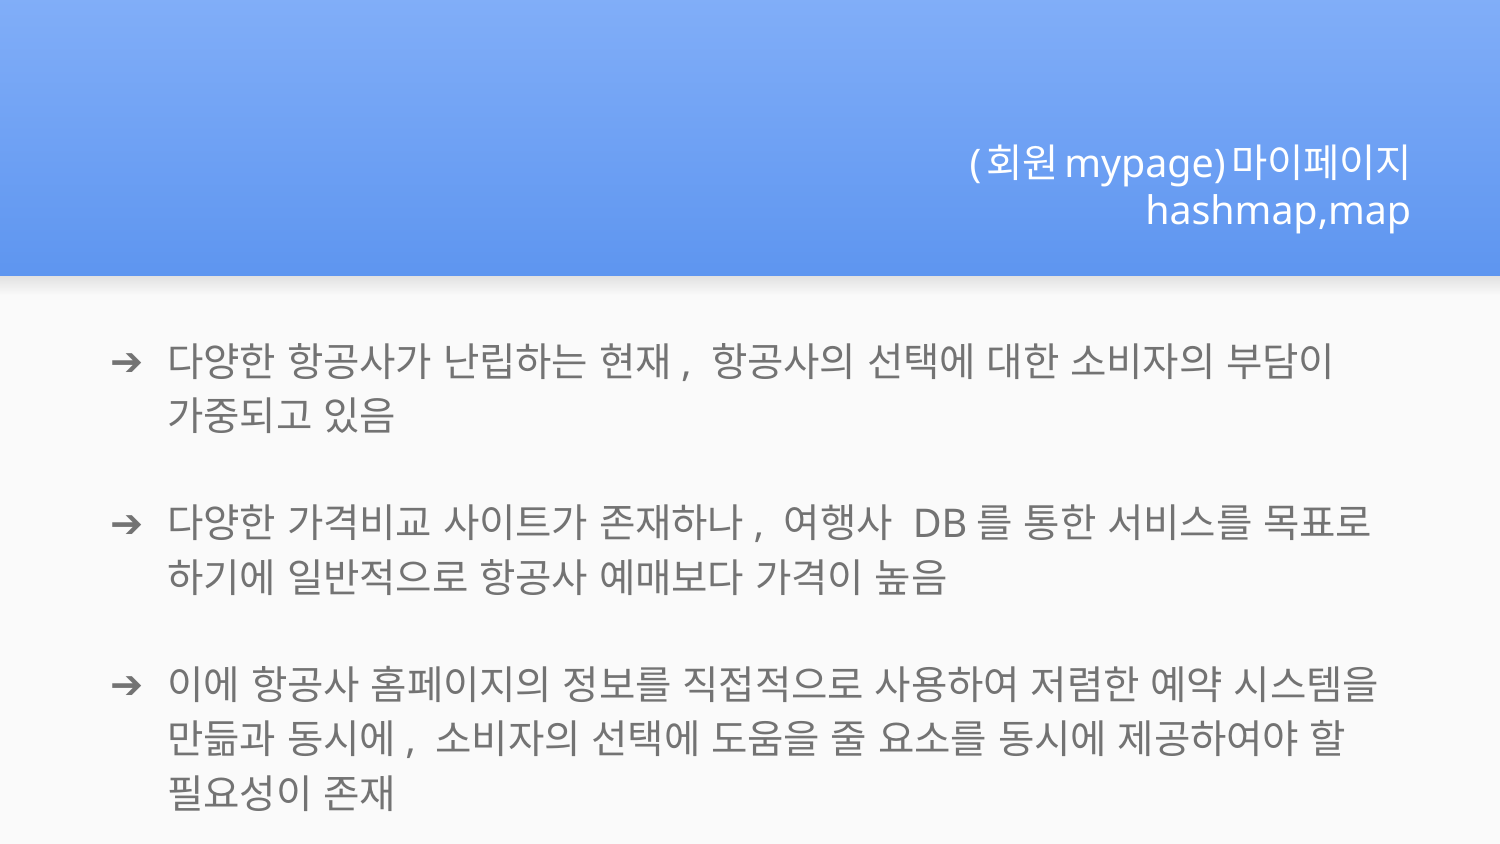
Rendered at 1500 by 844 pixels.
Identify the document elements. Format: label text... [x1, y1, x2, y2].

title (회원mypage)마이페이지 hashmap,map [77, 121, 1427, 248]
list 다양한 항공사가 난립하는 현재, 항공사의 선택에 대한 소비자의 부담이 가중되고 있음 다양한 가격비교 사이트가 존재하나, 여행사 DB를 통한 서비스를 목표로 하기에 일반적으로 항공사 예매보다 가격이 높음 이에 항공사 홈페이지의 정보를 직접적으로 사용하여 저렴한 예약 시스템을 만듦과 동시에, 소비자의 선택에 도움을 줄 요소를 동시에 제공하여야 할 필요성이 존재 [77, 314, 1427, 837]
